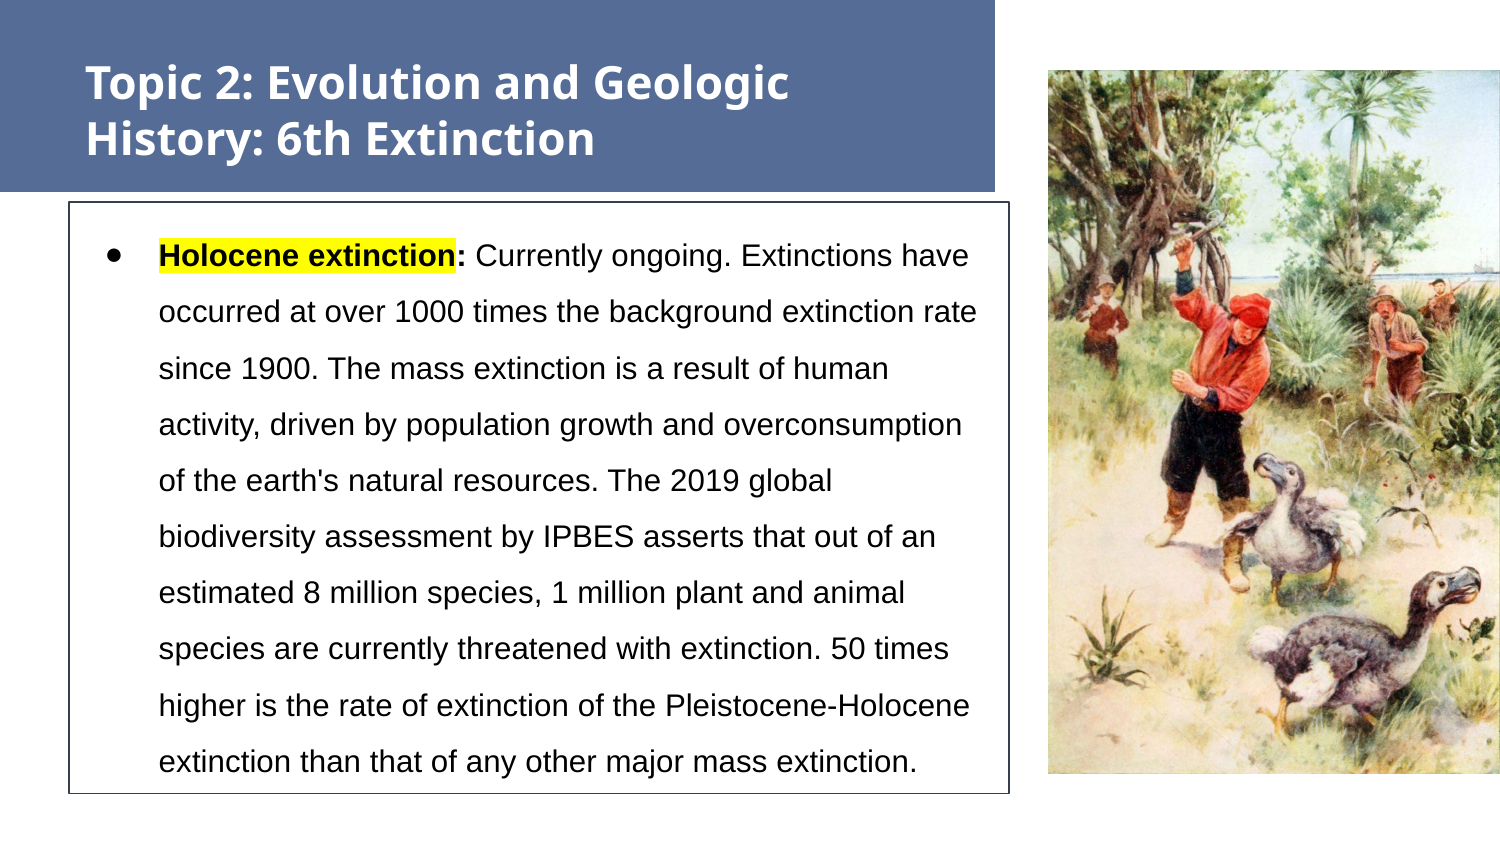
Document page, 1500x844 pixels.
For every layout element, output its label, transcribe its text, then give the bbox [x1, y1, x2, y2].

text_box Holocene extinction: Currently ongoing. Extinctions have occurred at over 1000 times the background extinction rate since 1900. The mass extinction is a result of human activity, driven by population growth and overconsumption of the earth's natural resources. The 2019 global biodiversity assessment by IPBES asserts that out of an estimated 8 million species, 1 million plant and animal species are currently threatened with extinction. 50 times higher is the rate of extinction of the Pleistocene-Holocene extinction than that of any other major mass extinction. [68, 201, 1010, 794]
text_box [0, 0, 995, 192]
picture [1047, 70, 1500, 774]
title Topic 2: Evolution and Geologic History: 6th Extinction [69, 39, 824, 201]
